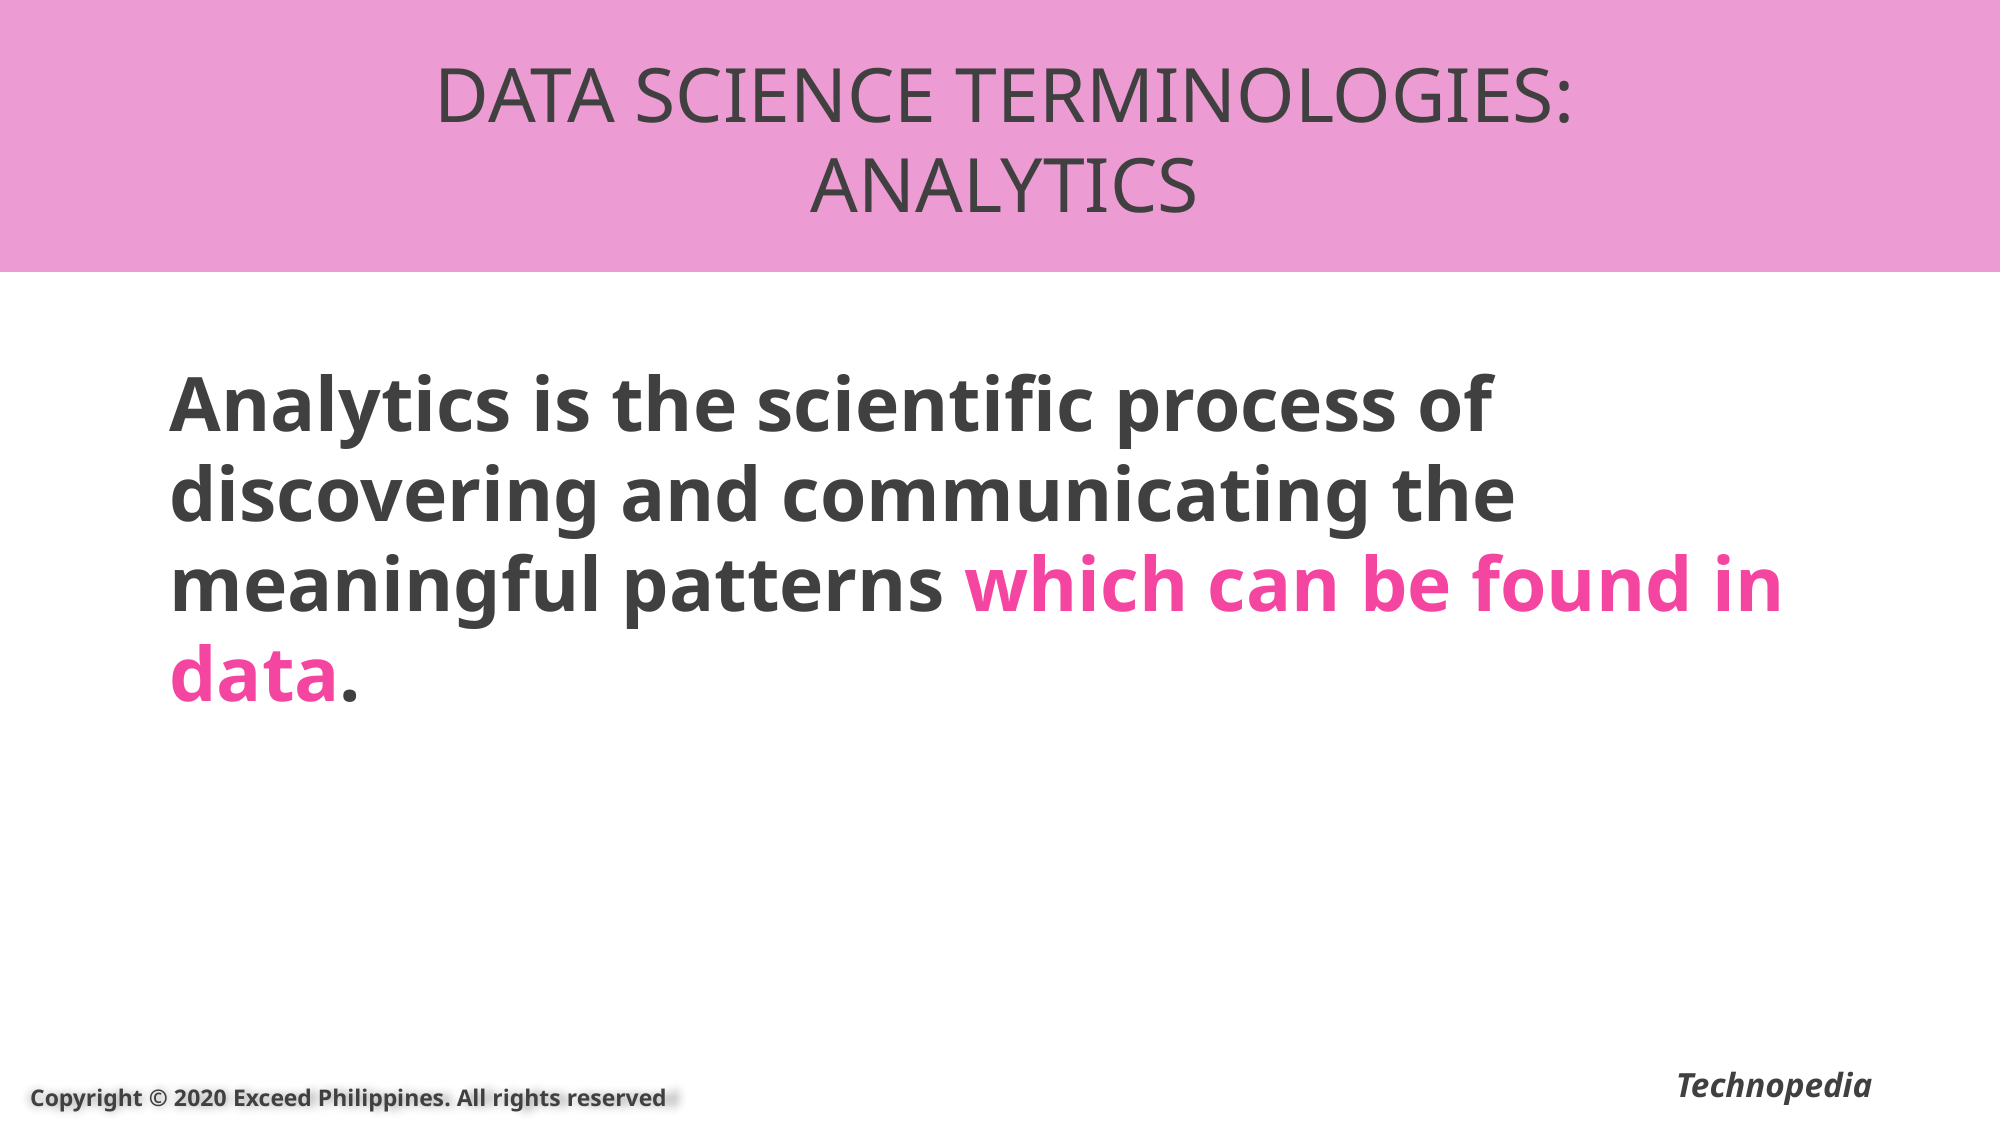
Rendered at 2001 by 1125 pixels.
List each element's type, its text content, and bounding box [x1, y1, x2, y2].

text_box Analytics is the scientific process of discovering and communicating the meaningful patterns which can be found in data. [154, 349, 1869, 725]
text_box Technopedia [951, 1057, 1888, 1112]
text_box [0, 0, 2000, 273]
text_box DATA SCIENCE TERMINOLOGIES: ANALYTICS [317, 40, 1693, 236]
text_box Copyright © 2020 Exceed Philippines. All rights reserved [15, 1075, 1260, 1118]
